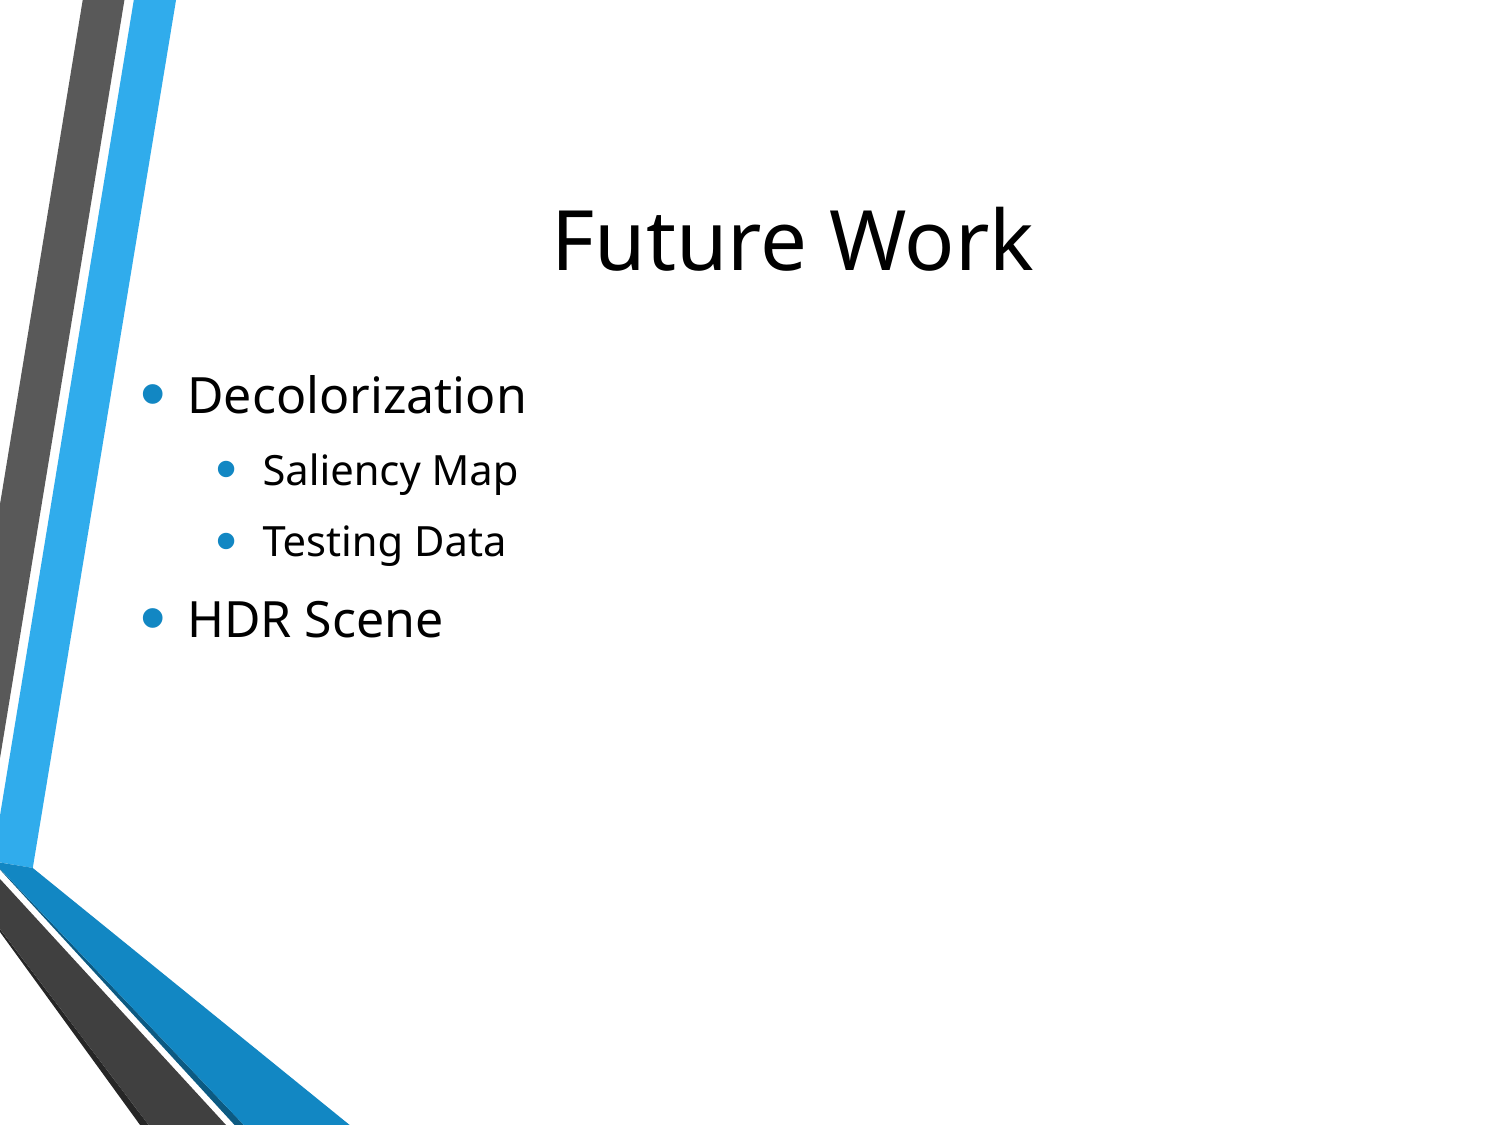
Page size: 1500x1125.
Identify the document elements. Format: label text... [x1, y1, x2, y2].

title Future Work [161, 75, 1425, 400]
list Decolorization Saliency Map Testing Data HDR Scene [125, 278, 1390, 825]
